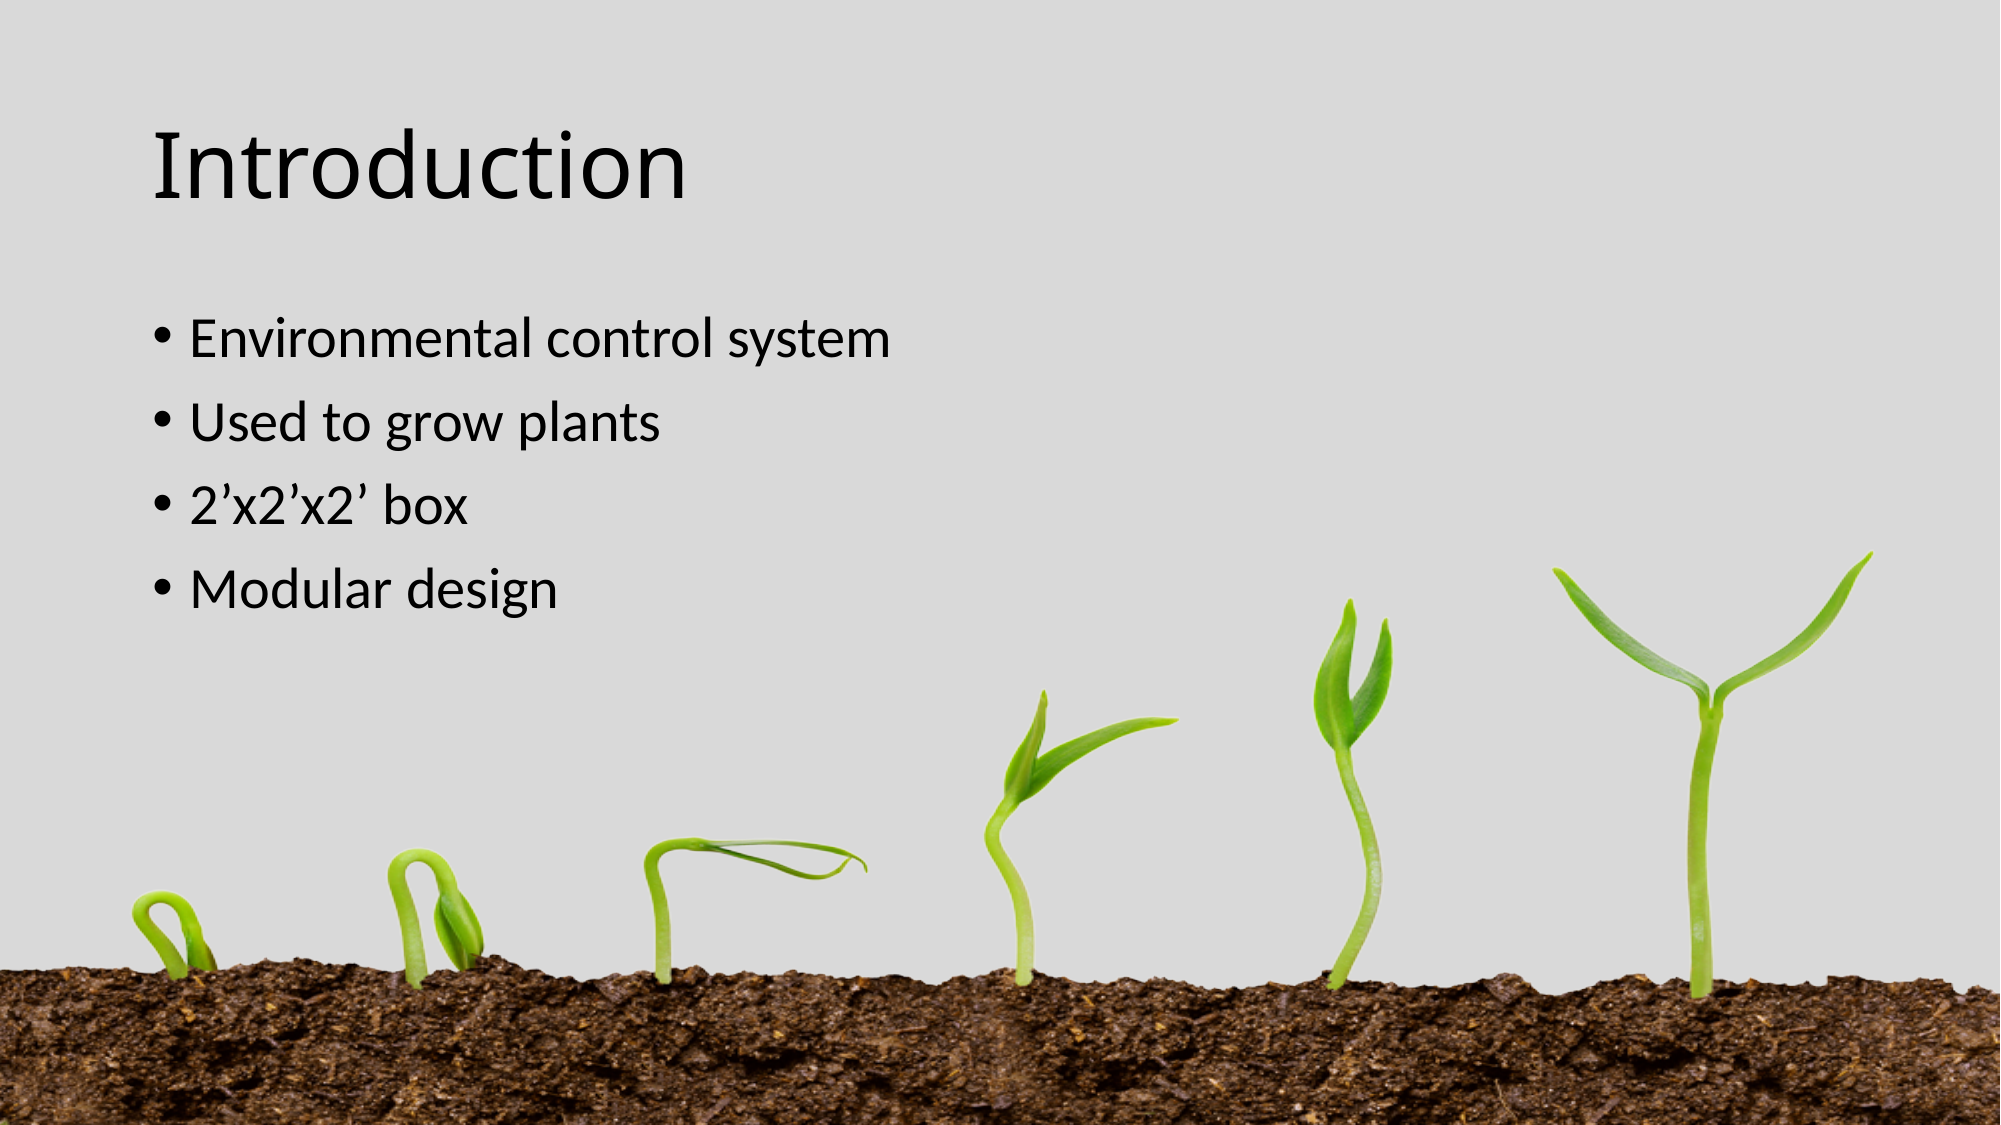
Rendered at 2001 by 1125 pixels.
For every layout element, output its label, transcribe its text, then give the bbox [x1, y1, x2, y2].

list Environmental control system Used to grow plants 2’x2’x2’ box Modular design [137, 299, 1863, 427]
title Introduction [137, 59, 1863, 278]
picture [0, 427, 2000, 1125]
